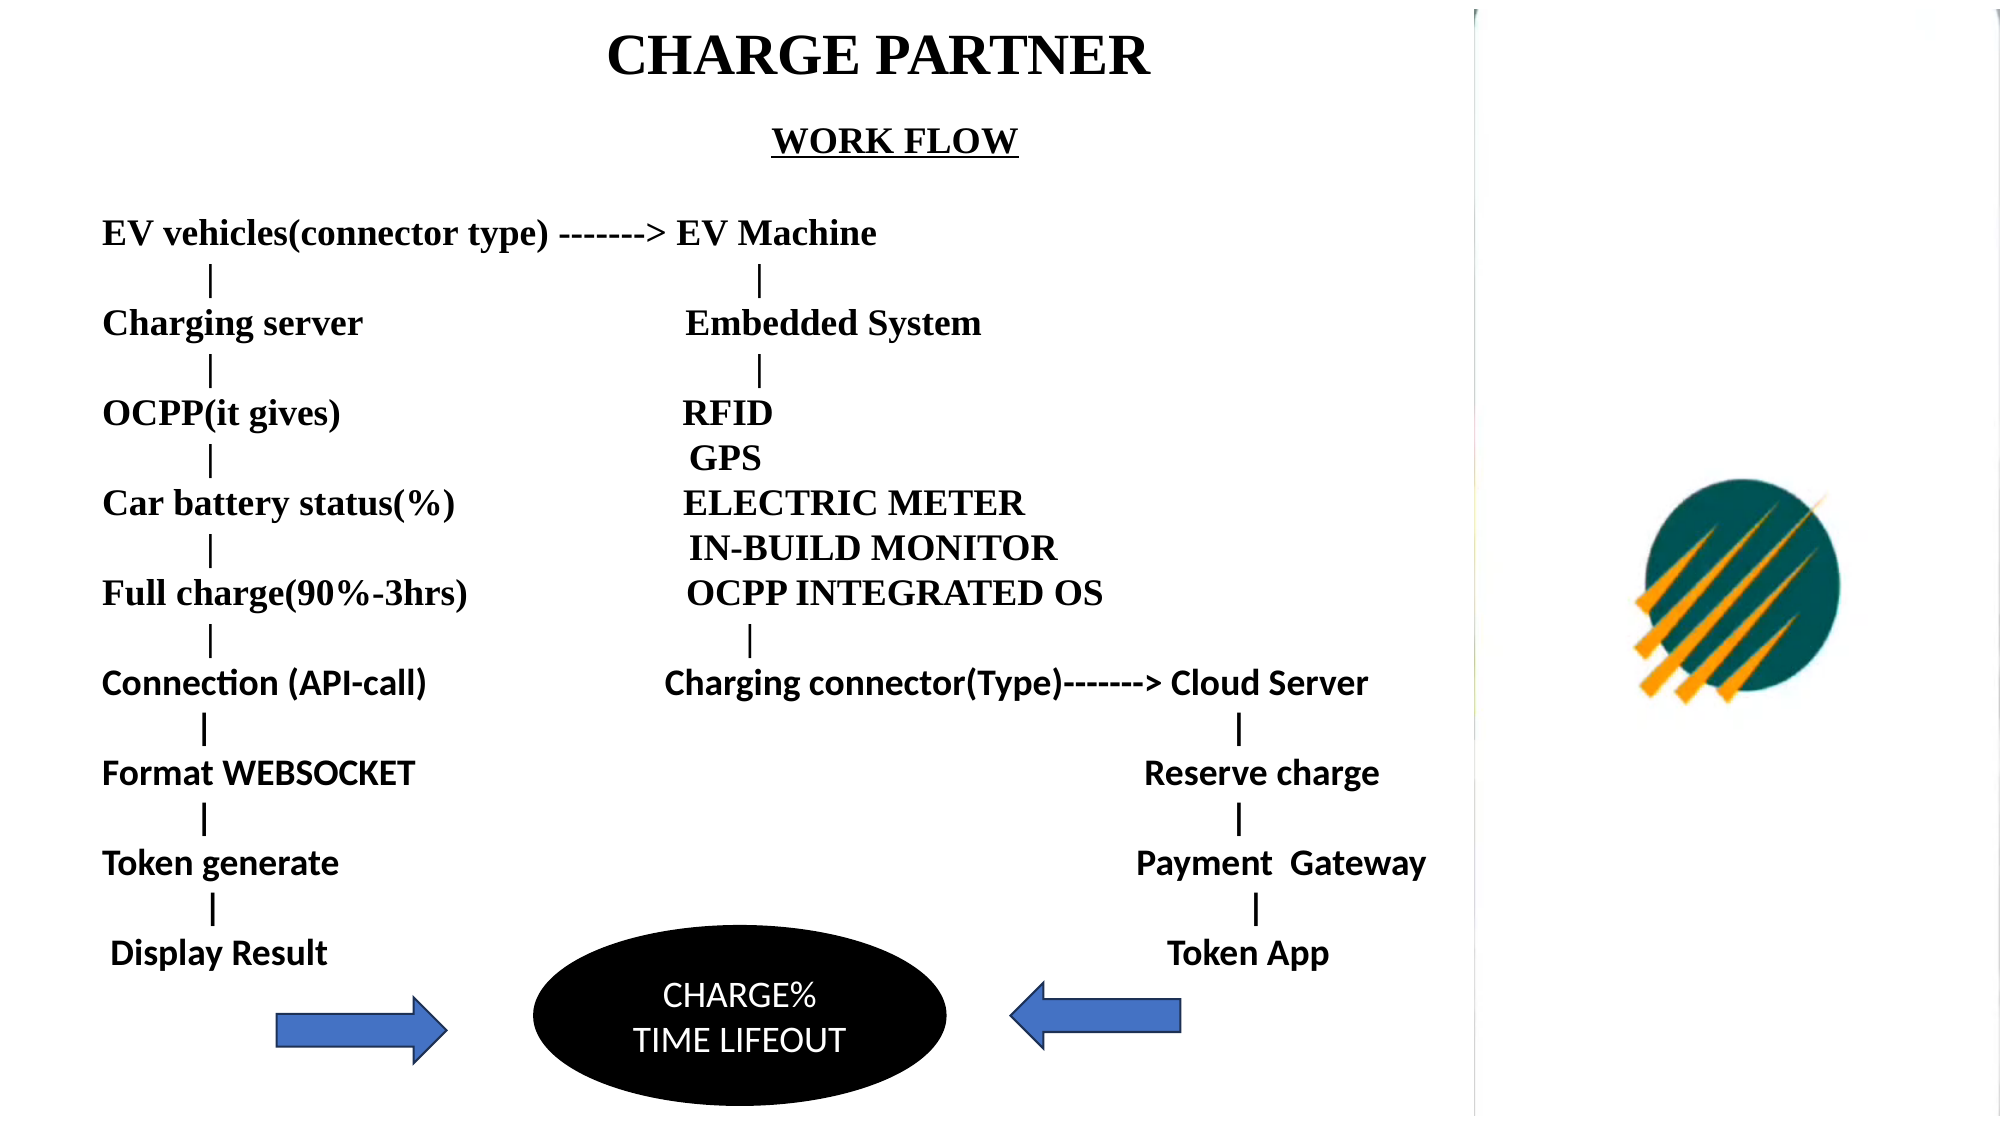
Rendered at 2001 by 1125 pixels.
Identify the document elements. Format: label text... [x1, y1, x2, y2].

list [1473, 8, 2000, 1117]
text_box CHARGE% TIME LIFEOUT [533, 924, 947, 1106]
text_box EV vehicles(connector type) -------> EV Machine | | Charging server Embedded System | | OCPP(it gives) RFID | GPS Car battery status(%) ELECTRIC METER | IN-BUILD MONITOR Full charge(90%-3hrs) OCPP INTEGRATED OS | | Connection (API-call) Charging connector(Type)-------> Cloud Server | | Format WEBSOCKET Reserve charge | | Token generate Payment Gateway | | Display Result Token App [87, 201, 1473, 981]
text_box WORK FLOW [756, 109, 1352, 169]
text_box [1009, 980, 1182, 1051]
text_box CHARGE PARTNER [590, 0, 1236, 95]
text_box [275, 994, 448, 1066]
